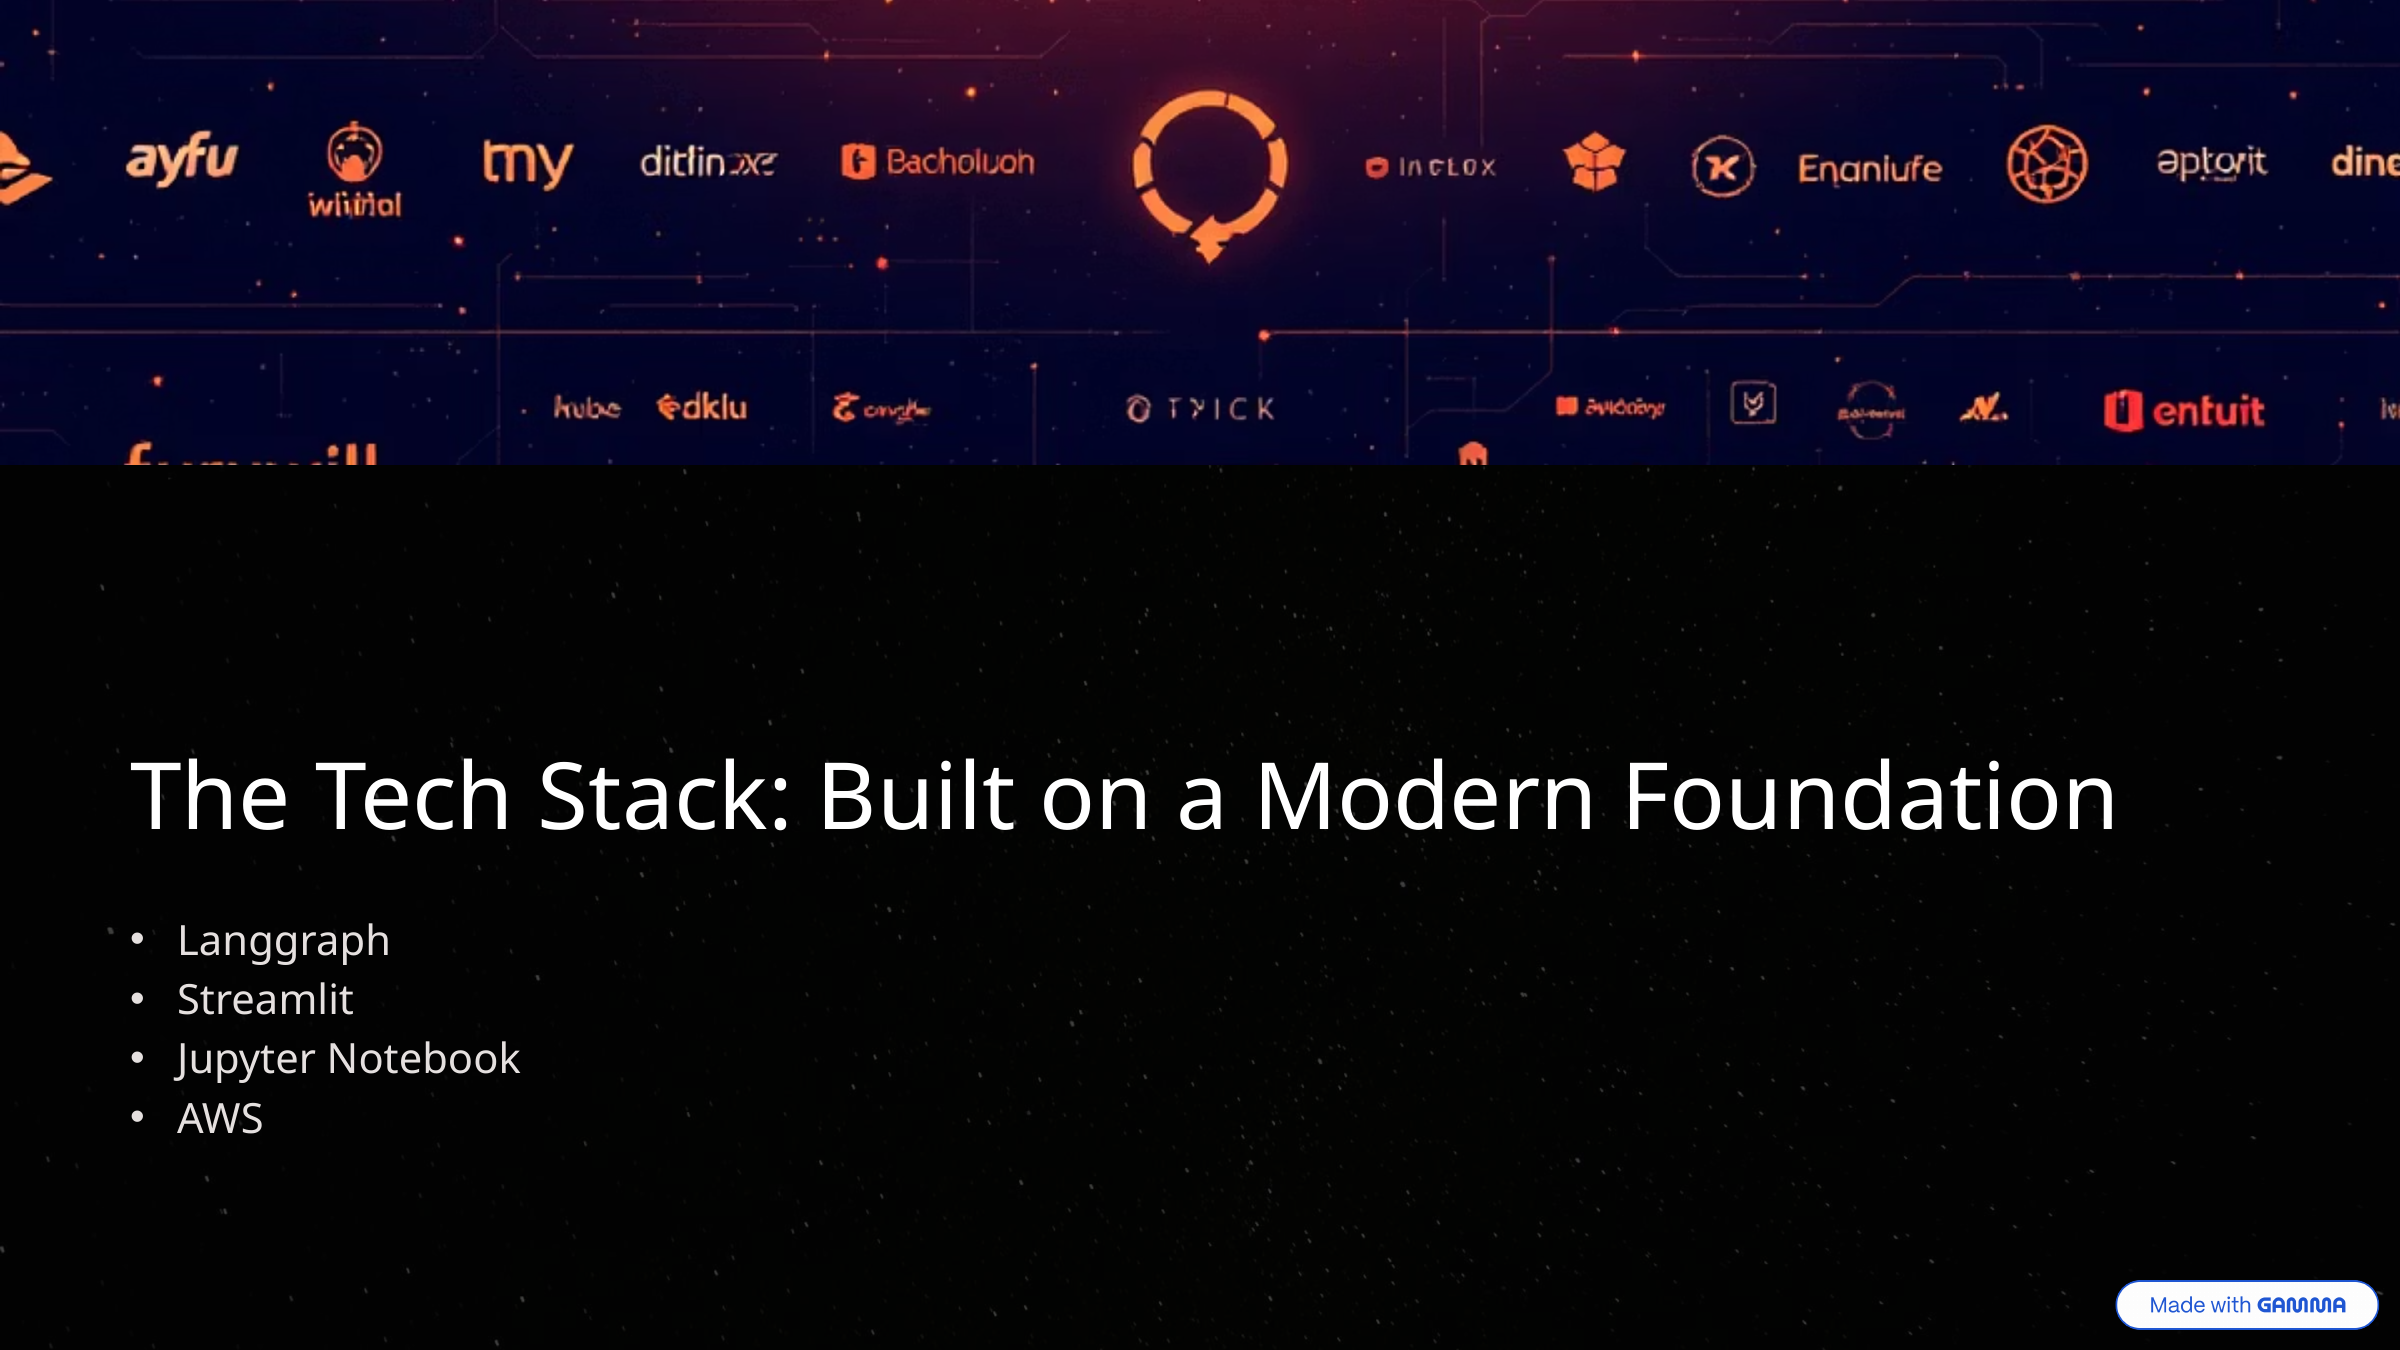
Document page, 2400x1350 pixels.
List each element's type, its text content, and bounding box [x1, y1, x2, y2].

picture [0, 0, 2400, 1350]
text_box The Tech Stack: Built on a Modern Foundation [130, 732, 2095, 849]
text_box Langgraph Streamlit Jupyter Notebook AWS [130, 904, 2270, 1238]
